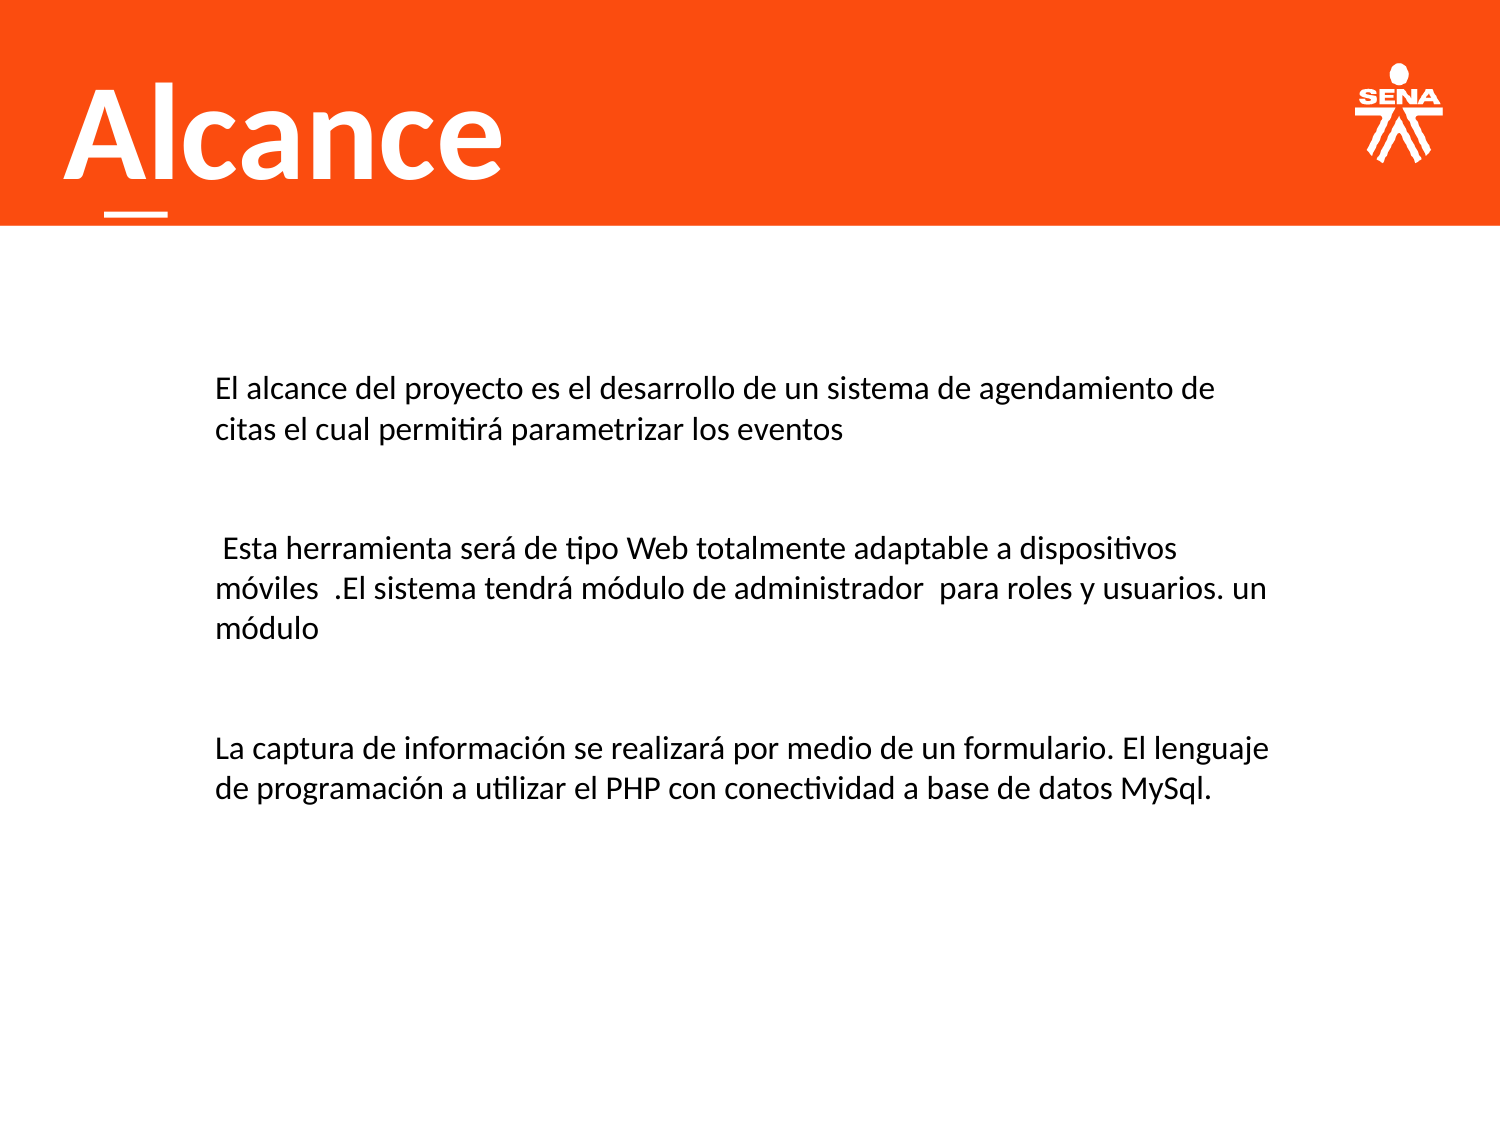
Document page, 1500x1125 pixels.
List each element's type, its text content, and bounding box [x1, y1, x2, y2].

text_box [104, 211, 168, 218]
text_box El alcance del proyecto es el desarrollo de un sistema de agendamiento de citas el cual permitirá parametrizar los eventos Esta herramienta será de tipo Web totalmente adaptable a dispositivos móviles .El sistema tendrá módulo de administrador para roles y usuarios. un módulo La captura de información se realizará por medio de un formulario. El lenguaje de programación a utilizar el PHP con conectividad a base de datos MySql. [200, 319, 1300, 907]
picture [0, 0, 1500, 1125]
text_box Alcance [59, 43, 1259, 212]
